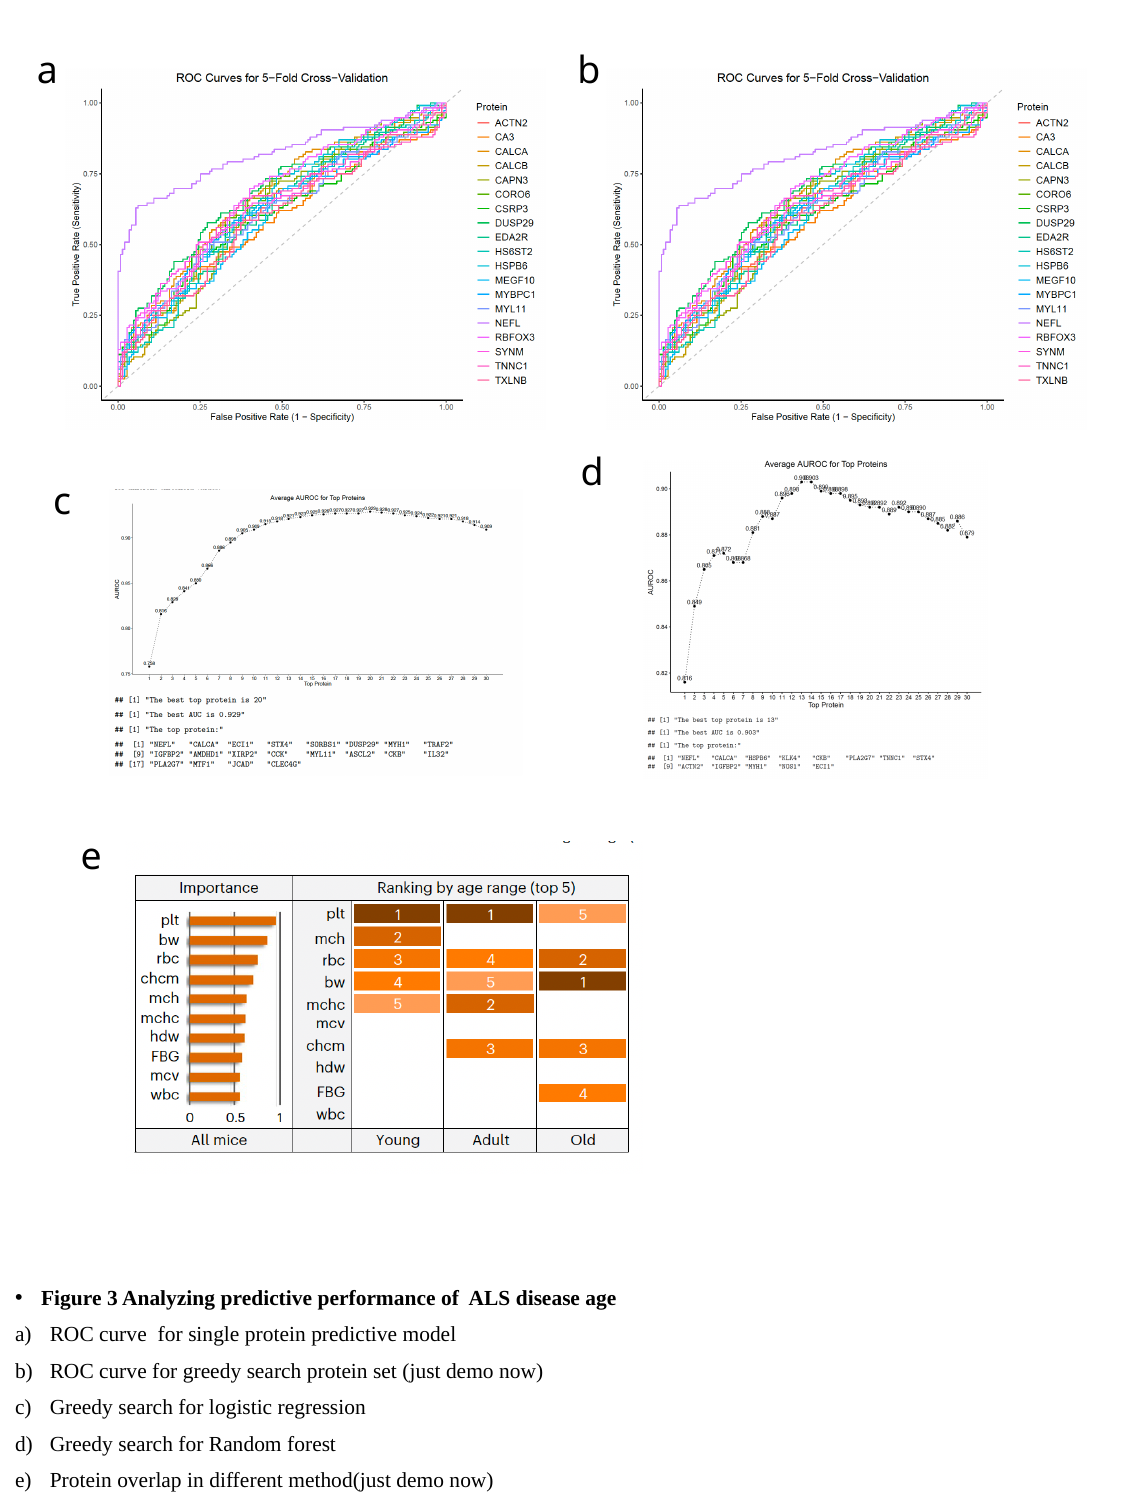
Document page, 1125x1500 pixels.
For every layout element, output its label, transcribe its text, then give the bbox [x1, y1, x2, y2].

picture [125, 841, 643, 1174]
picture [109, 489, 524, 777]
text_box d [565, 440, 654, 500]
text_box a [22, 38, 110, 98]
text_box e [65, 824, 154, 884]
picture [605, 67, 1087, 431]
text_box b [562, 38, 650, 98]
picture [65, 67, 547, 431]
list Figure 3 Analyzing predictive performance of ALS disease age ROC curve for single protein predictive model ROC curve for greedy search protein set (just demo now) Greedy search for logistic regression Greedy search for Random forest Protein overlap in different method(just demo now) [0, 1279, 1125, 1500]
picture [642, 459, 988, 780]
text_box c [38, 469, 126, 529]
